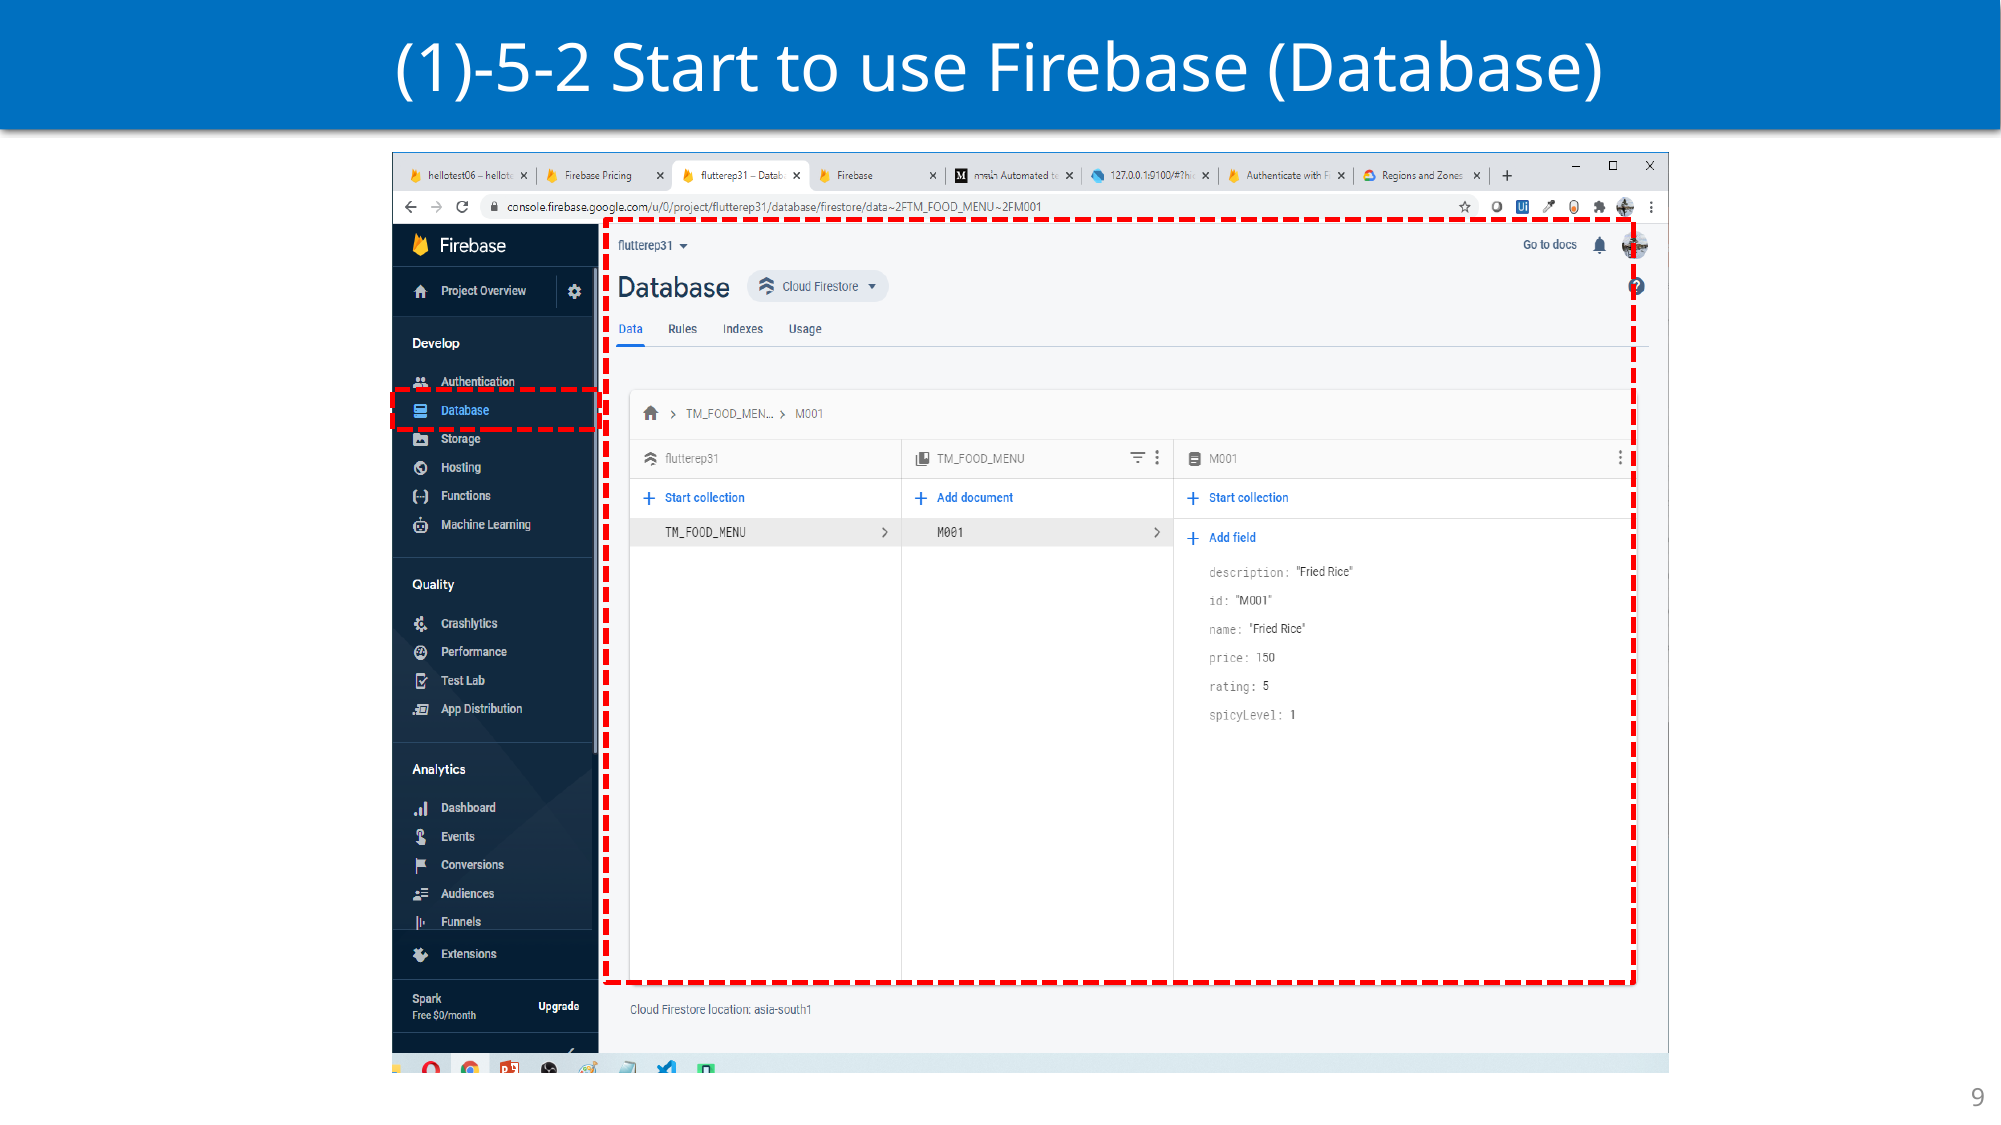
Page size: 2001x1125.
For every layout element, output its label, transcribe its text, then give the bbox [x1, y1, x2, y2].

text_box (1)-5-2 Start to use Firebase (Database) [0, 0, 2000, 131]
picture [392, 151, 1670, 1073]
slide_number 9 [1850, 1072, 2000, 1125]
